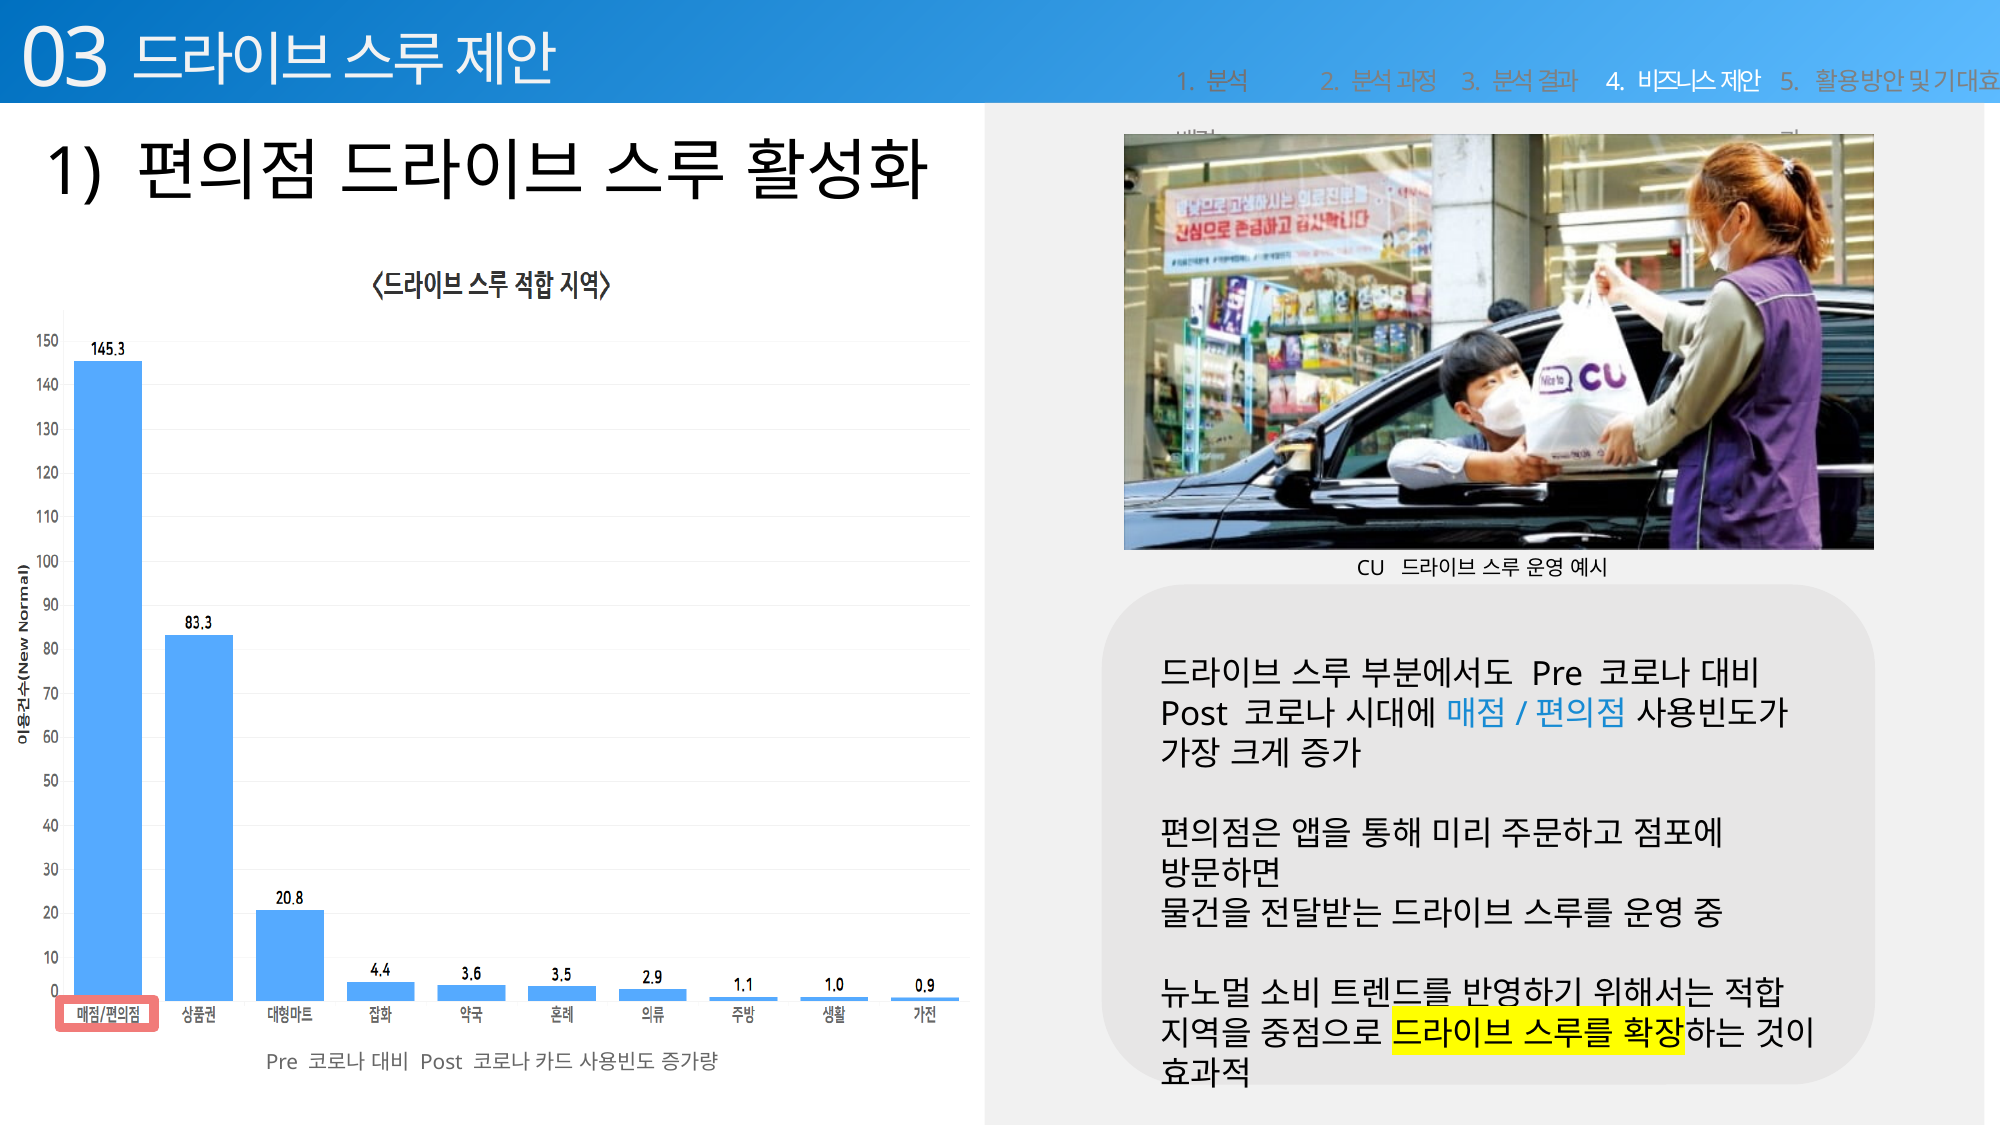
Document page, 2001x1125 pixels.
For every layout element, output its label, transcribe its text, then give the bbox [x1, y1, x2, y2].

text_box 3 . 분석 결과 [1446, 28, 1591, 101]
text_box [984, 101, 1986, 1125]
text_box 03 [12, 3, 138, 104]
text_box [1100, 587, 1877, 1076]
text_box 1) 편의점 드라이브 스루 활성화 [30, 129, 984, 270]
text_box 드라이브 스루 부분에서도 Pre 코로나 대비 Post 코로나 시대에 매점/편의점 사용빈도가 가장 크게 증가 편의점은 앱을 통해 미리 주문하고 점포에 방문하면 물건을 전달받는 드라이브 스루를 운영 중 뉴노멀 소비 트렌드를 반영하기 위해서는 적합 지역을 중점으로 드라이브 스루를 확장하는 것이 효과적 [1145, 645, 1832, 1100]
text_box 2 . 분석 과정 [1305, 28, 1446, 101]
text_box [59, 1024, 154, 1028]
picture [12, 261, 970, 1024]
text_box 4 . 비즈니스 제안 [1591, 28, 1765, 101]
text_box 5 . 활 용 방 안 및 기 대 효 과 [1765, 28, 2000, 307]
text_box 1 . 분석 배경 [1160, 28, 1298, 101]
text_box 드라이브 스루 제안 [138, 21, 570, 92]
text_box Pre 코로나 대비 Post 코로나 카드 사용빈도 증가량 [64, 1041, 920, 1081]
text_box [0, 0, 2000, 103]
text_box CU 드라이브 스루 운영 예시 [1055, 546, 1911, 587]
picture [1124, 134, 1874, 550]
